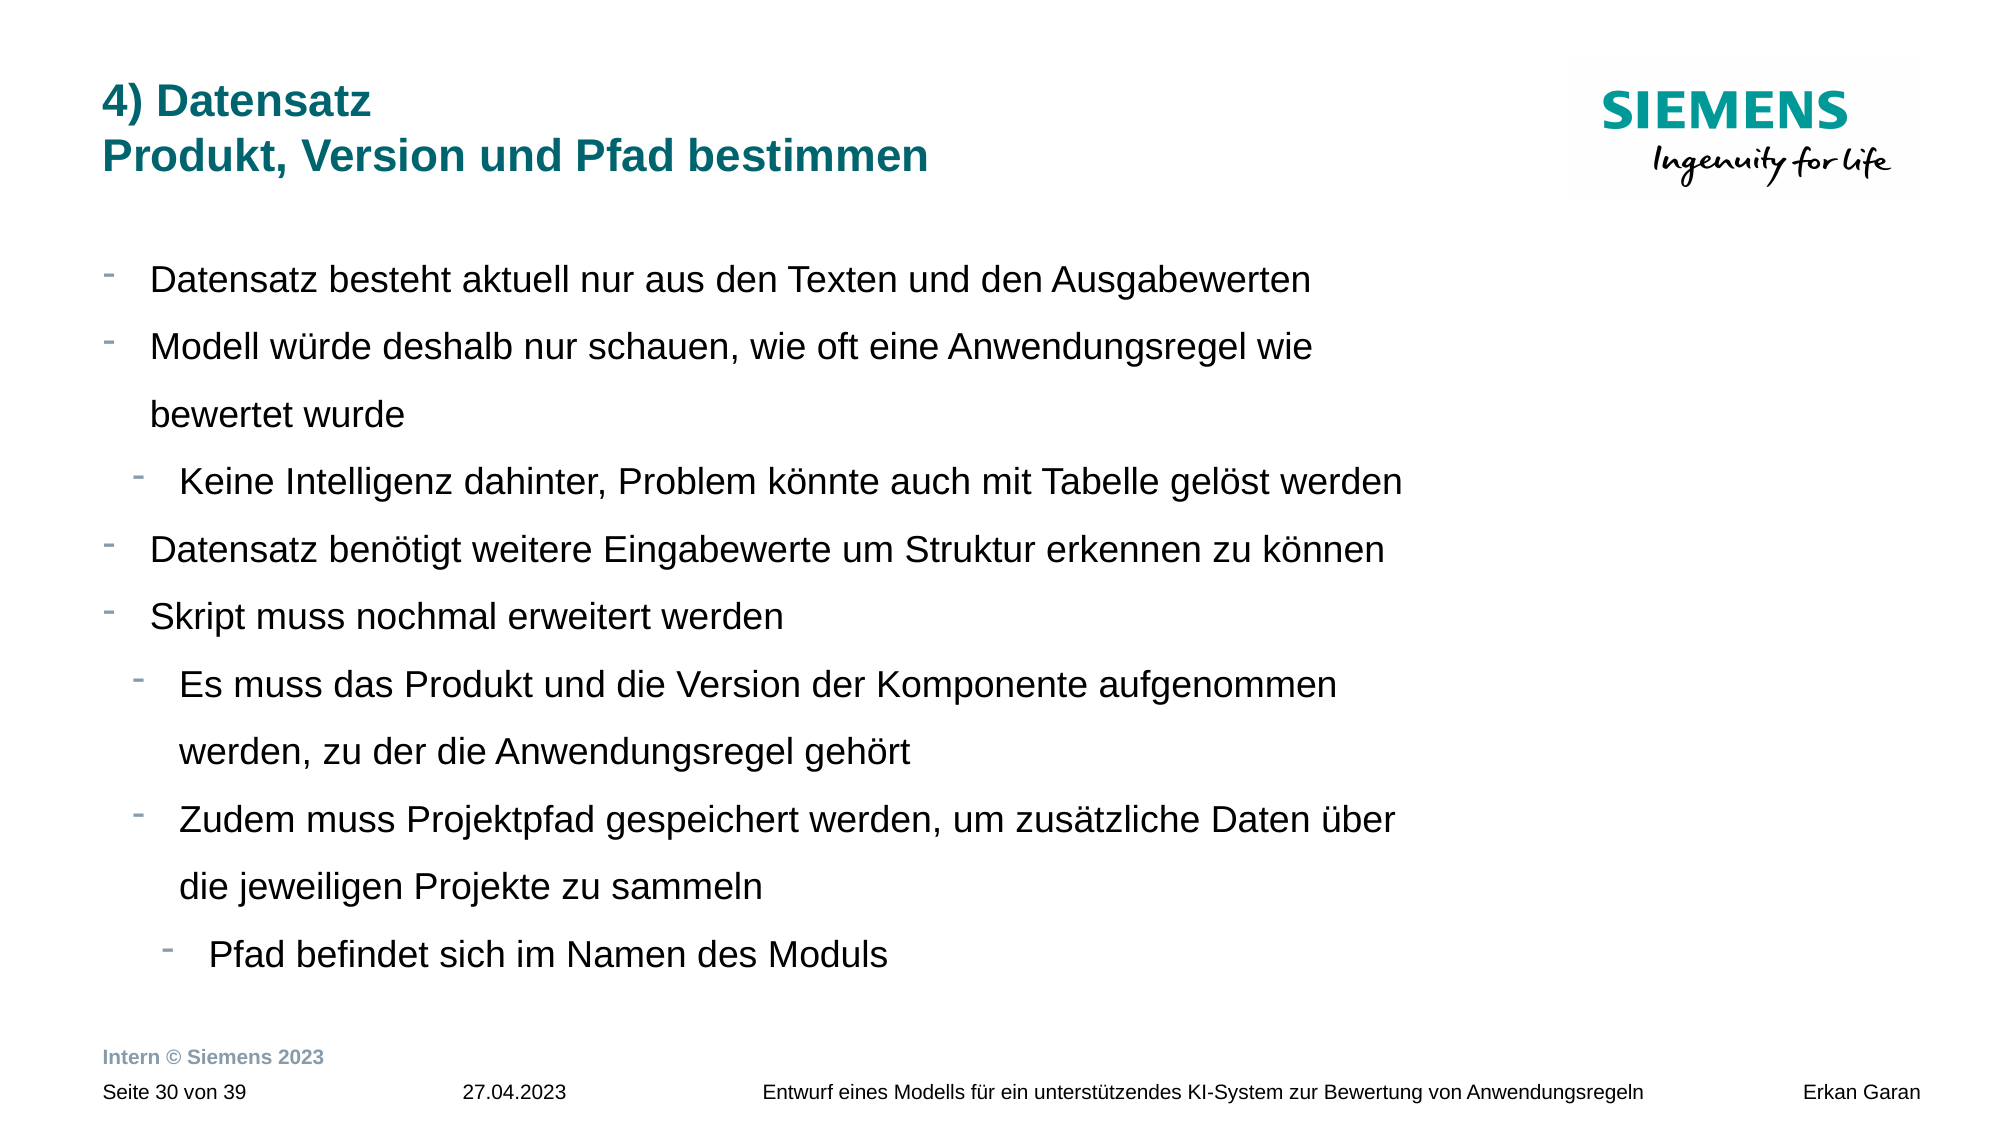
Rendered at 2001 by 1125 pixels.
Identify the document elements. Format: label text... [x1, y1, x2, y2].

list Datensatz besteht aktuell nur aus den Texten und den Ausgabewerten Modell würde deshalb nur schauen, wie oft eine Anwendungsregel wie bewertet wurde Keine Intelligenz dahinter, Problem könnte auch mit Tabelle gelöst werden Datensatz benötigt weitere Eingabewerte um Struktur erkennen zu können Skript muss nochmal erweitert werden Es muss das Produkt und die Version der Komponente aufgenommen werden, zu der die Anwendungsregel gehört Zudem muss Projektpfad gespeichert werden, um zusätzliche Daten über die jeweiligen Projekte zu sammeln Pfad befindet sich im Namen des Moduls [102, 231, 1449, 1012]
title 4) Datensatz Produkt, Version und Pfad bestimmen [0, 0, 2000, 233]
